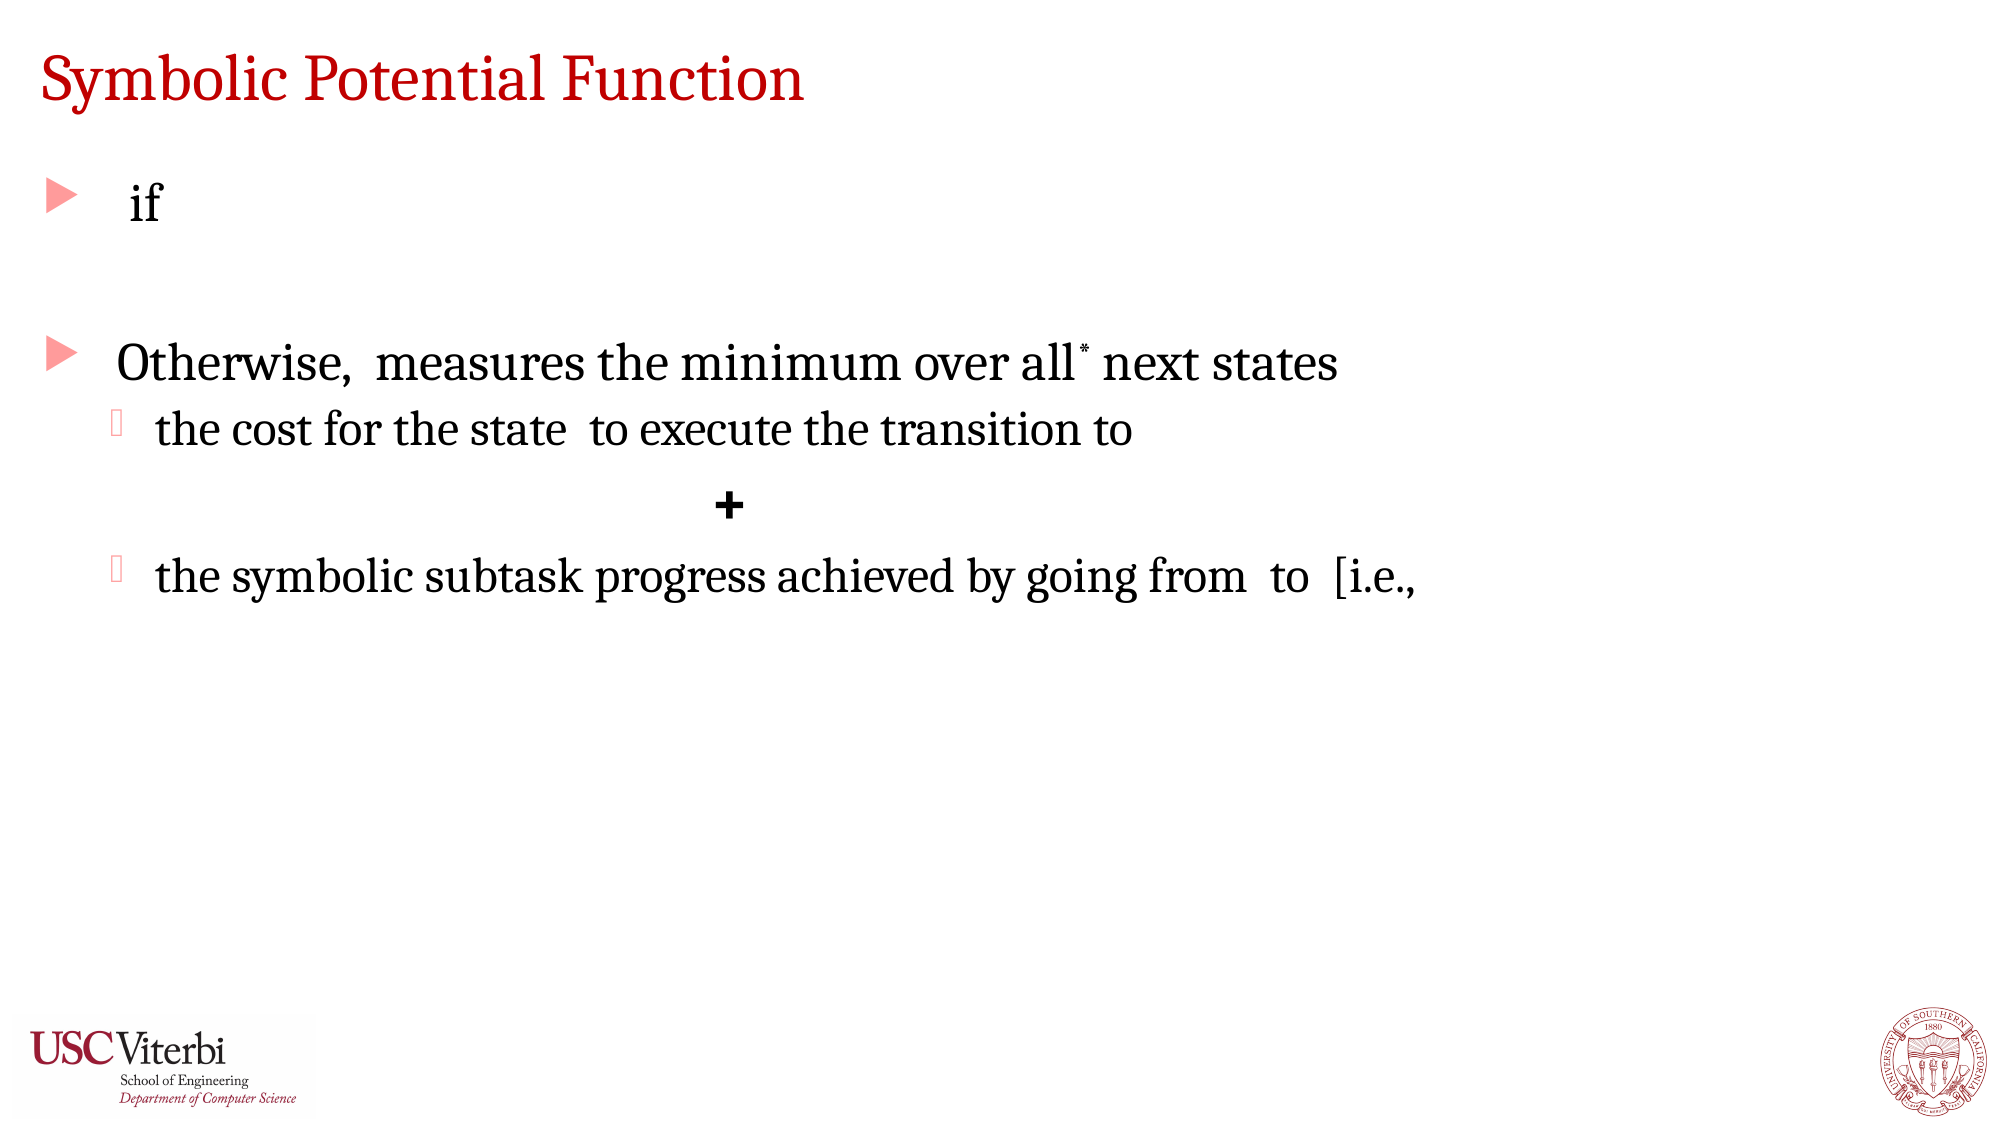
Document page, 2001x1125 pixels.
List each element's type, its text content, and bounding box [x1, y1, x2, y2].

picture [1879, 1002, 1988, 1119]
title Symbolic Potential Function [27, 18, 1819, 141]
picture [12, 1014, 316, 1119]
